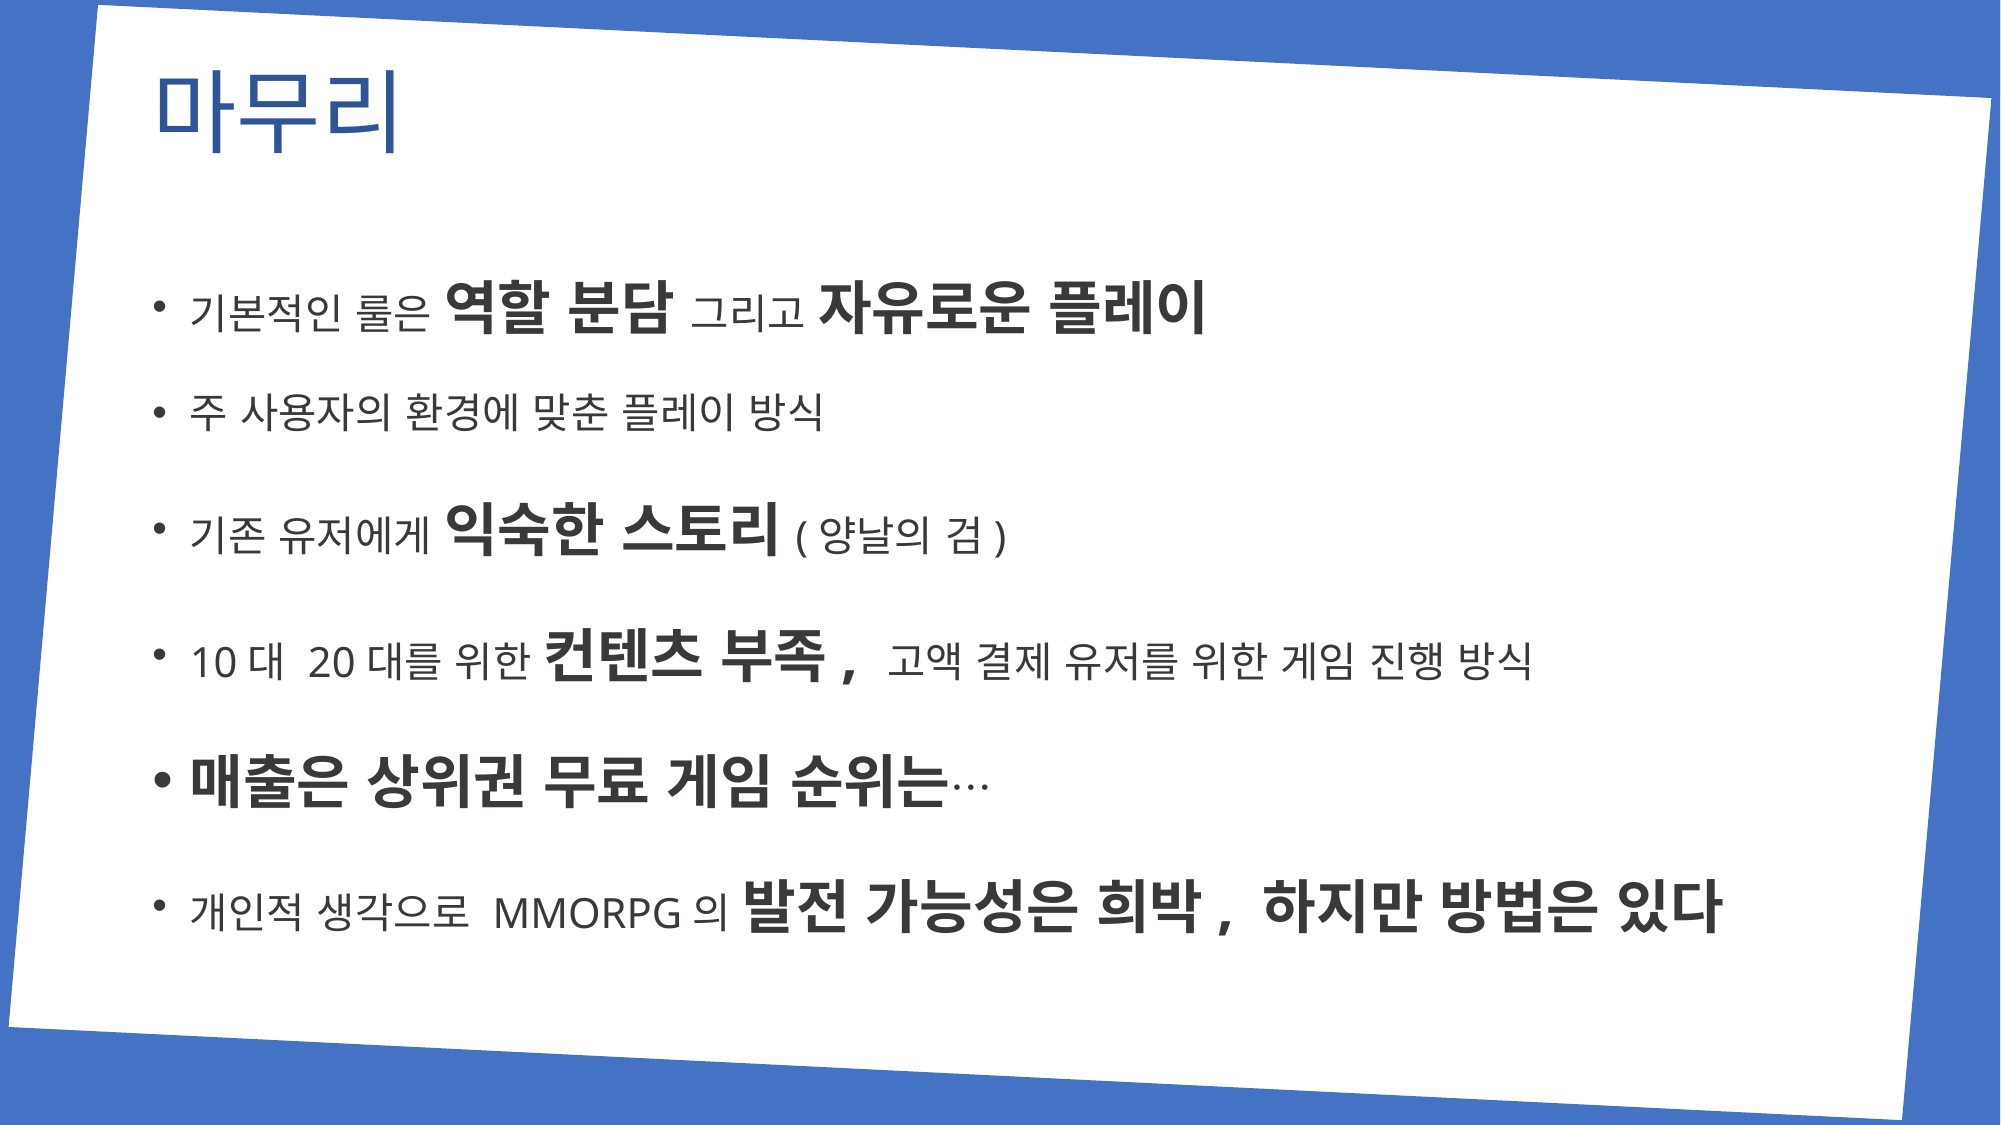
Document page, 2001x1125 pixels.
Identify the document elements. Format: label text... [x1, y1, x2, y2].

list 기본적인 룰은 역할 분담 그리고 자유로운 플레이 주 사용자의 환경에 맞춘 플레이 방식 기존 유저에게 익숙한 스토리(양날의 검) 10대 20대를 위한 컨텐츠 부족, 고액 결제 유저를 위한 게임 진행 방식 매출은 상위권 무료 게임 순위는… 개인적 생각으로 MMORPG의 발전 가능성은 희박, 하지만 방법은 있다 [137, 229, 1863, 1066]
title 마무리 [137, 59, 1863, 229]
